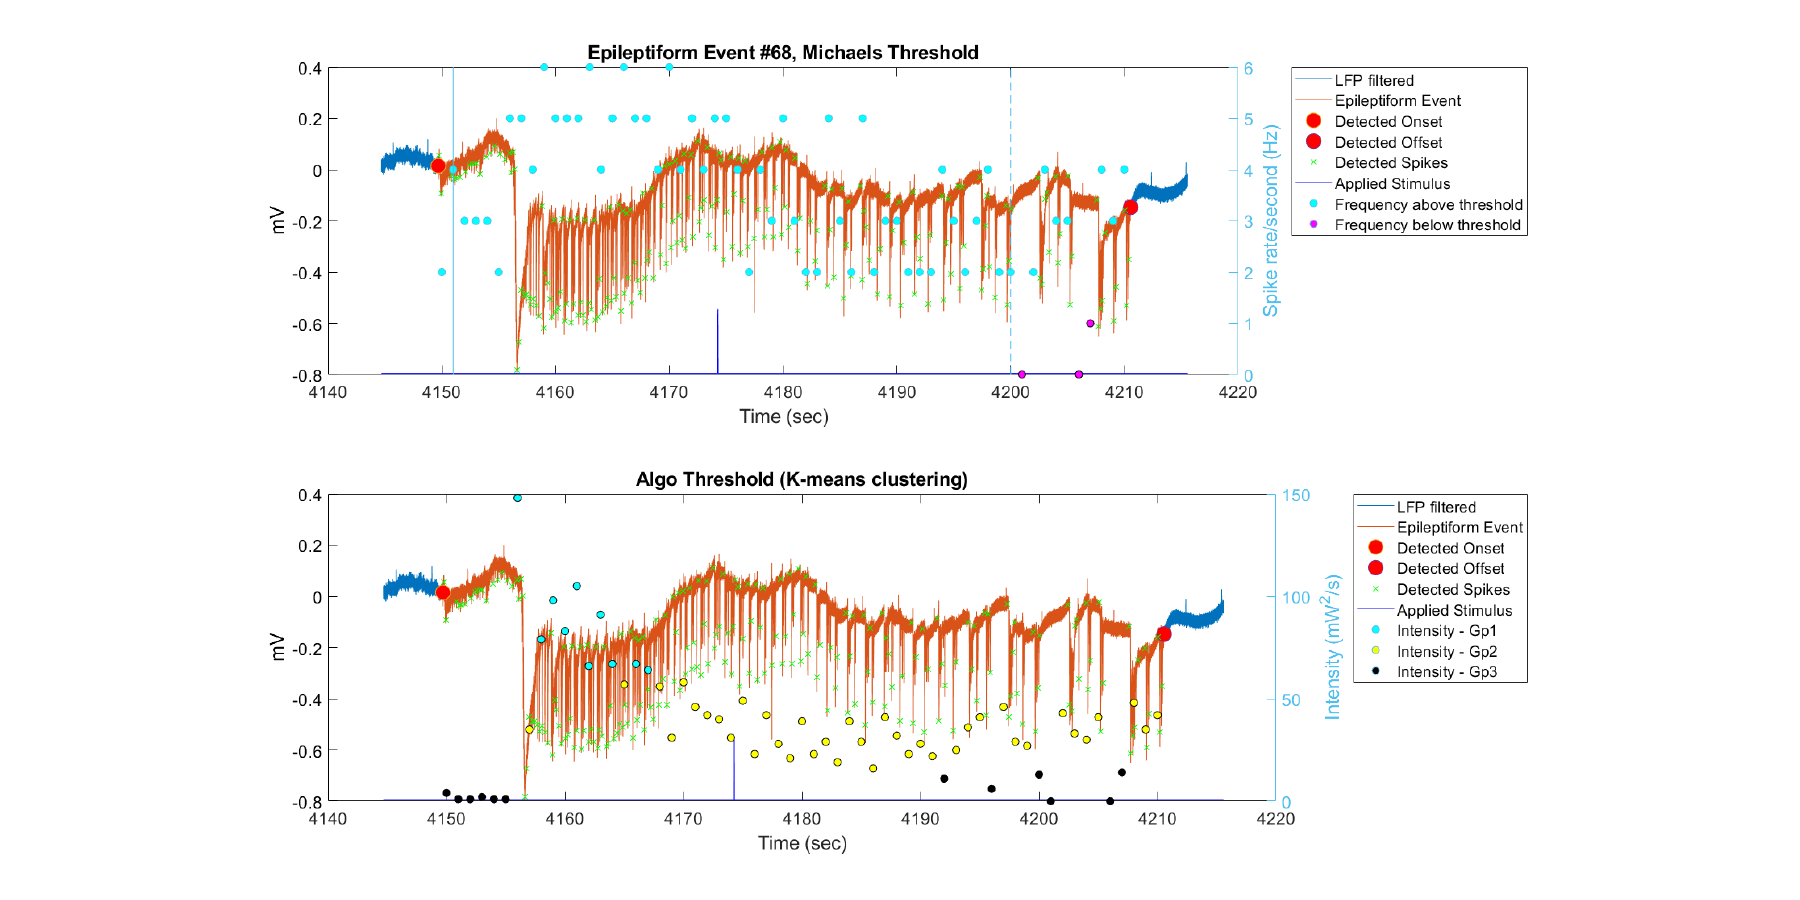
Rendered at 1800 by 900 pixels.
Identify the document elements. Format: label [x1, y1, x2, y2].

picture [126, 0, 1674, 900]
